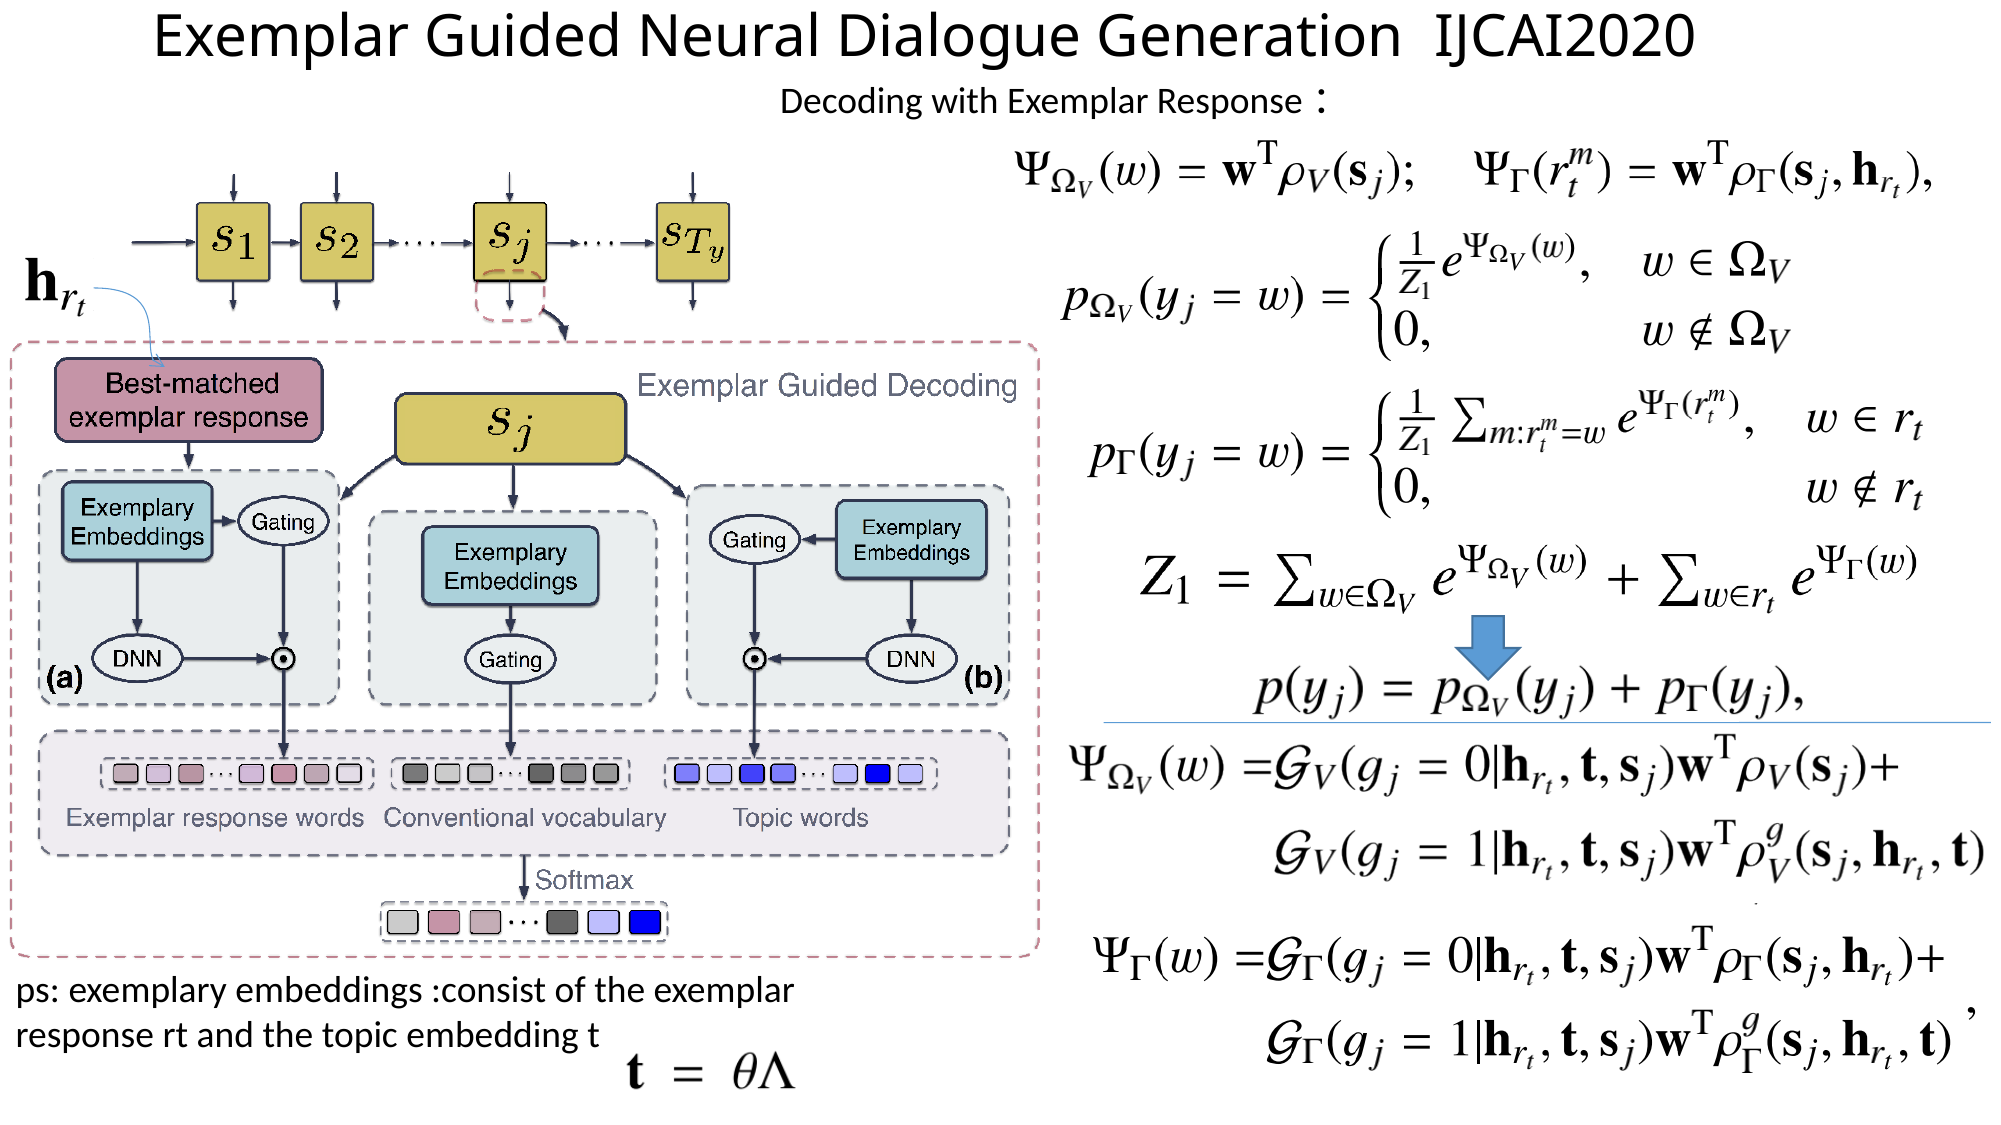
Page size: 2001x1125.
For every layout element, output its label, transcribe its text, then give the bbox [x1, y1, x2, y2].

text_box Decoding with Exemplar Response： [765, 68, 1457, 129]
text_box [1471, 617, 1505, 629]
text_box ps: exemplary embeddings :consist of the exemplar response rt and the topic embedding t [0, 976, 883, 1063]
picture [1033, 723, 1999, 1085]
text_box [93, 287, 165, 367]
picture [1221, 629, 1829, 722]
picture [965, 85, 1957, 617]
picture [612, 1050, 799, 1106]
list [0, 149, 1062, 976]
title Exemplar Guided Neural Dialogue Generation IJCAI2020 [137, 0, 1863, 147]
picture [16, 251, 94, 325]
